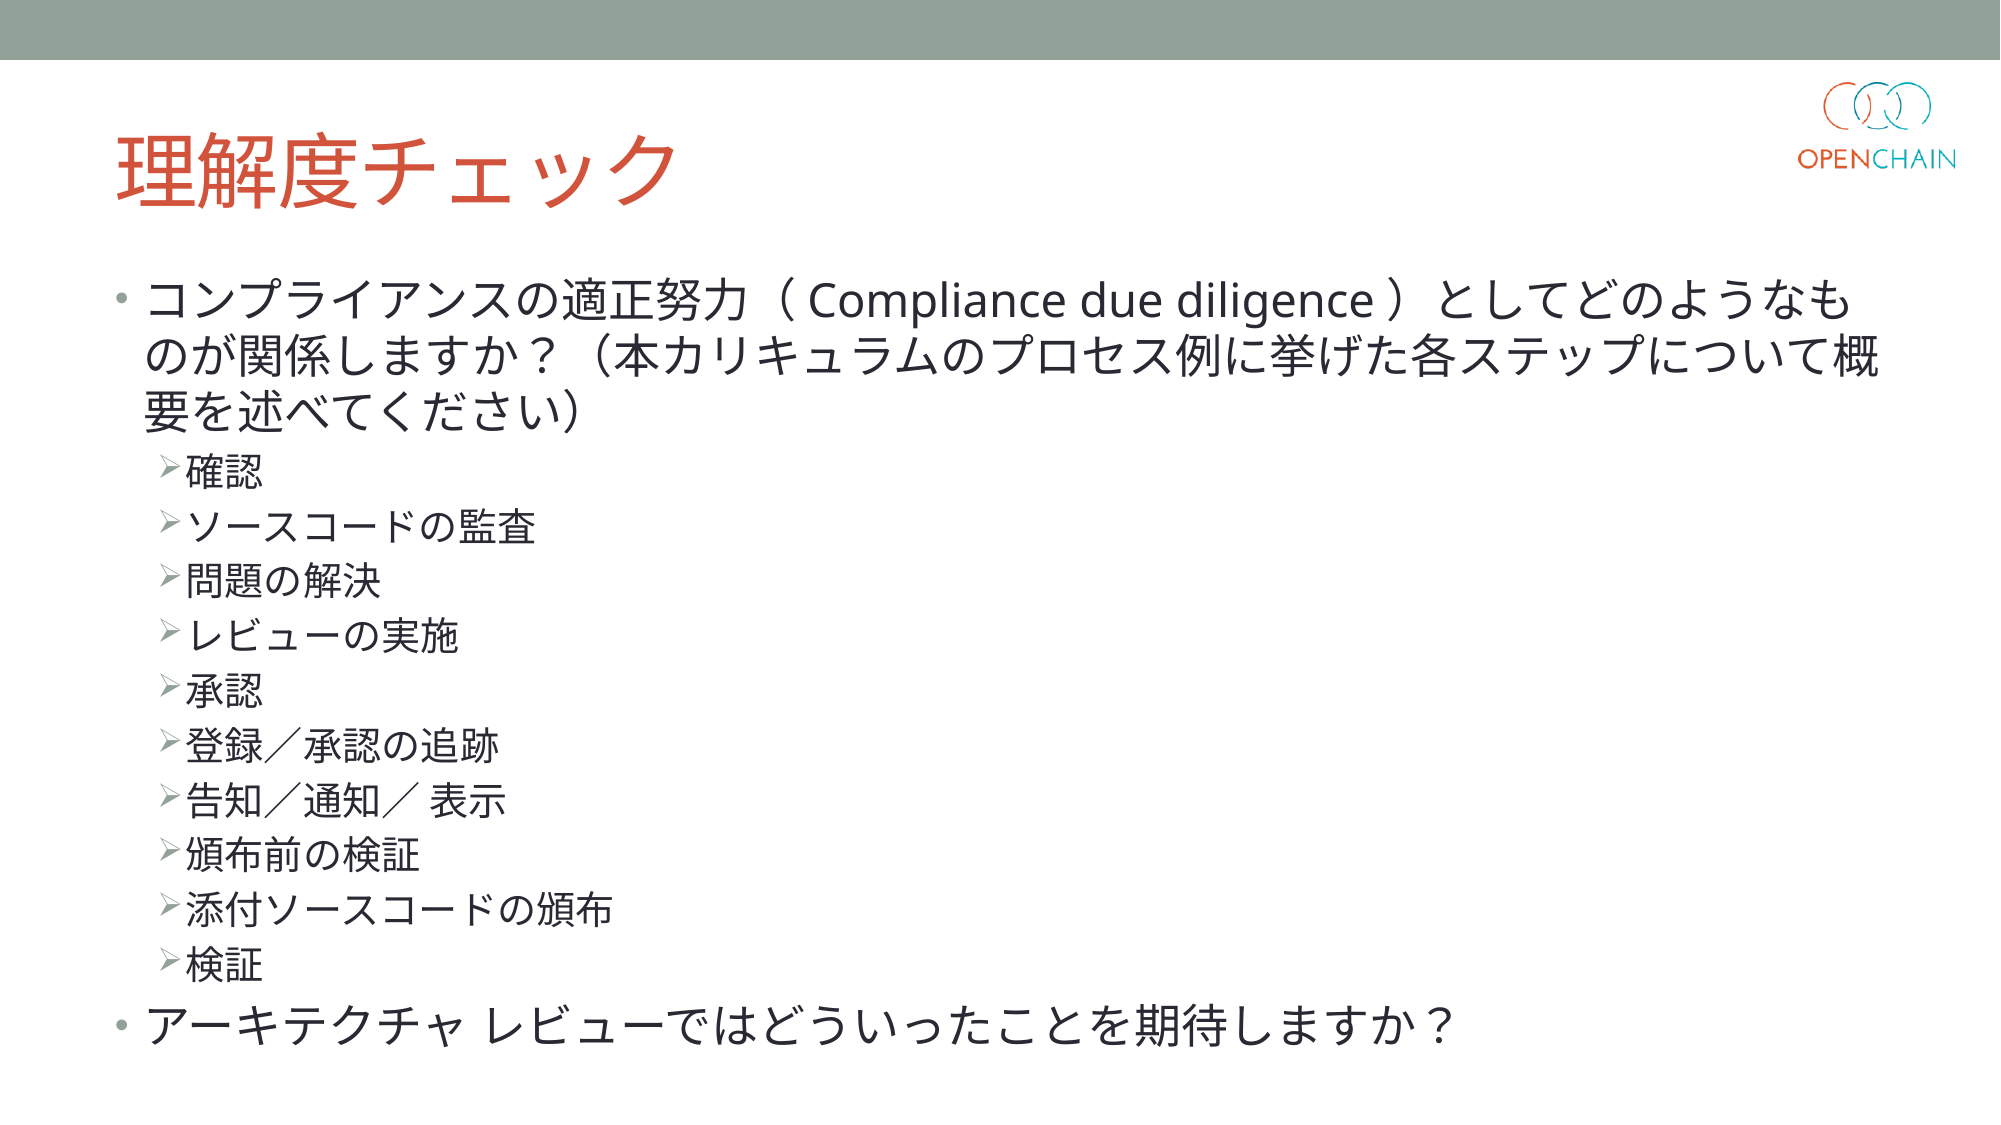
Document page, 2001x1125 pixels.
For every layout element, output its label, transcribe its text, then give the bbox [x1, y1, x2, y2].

title 理解度チェック [99, 87, 1900, 250]
picture [1798, 82, 1955, 169]
list コンプライアンスの適正努力（Compliance due diligence）としてどのようなものが関係しますか？（本カリキュラムのプロセス例に挙げた各ステップについて概要を述べてください） 確認 ソースコードの監査 問題の解決 レビューの実施 承認 登録／承認の追跡 告知／通知／ 表示 頒布前の検証 添付ソースコードの頒布 検証 アーキテクチャ レビューではどういったことを期待しますか？ [99, 262, 1900, 1063]
